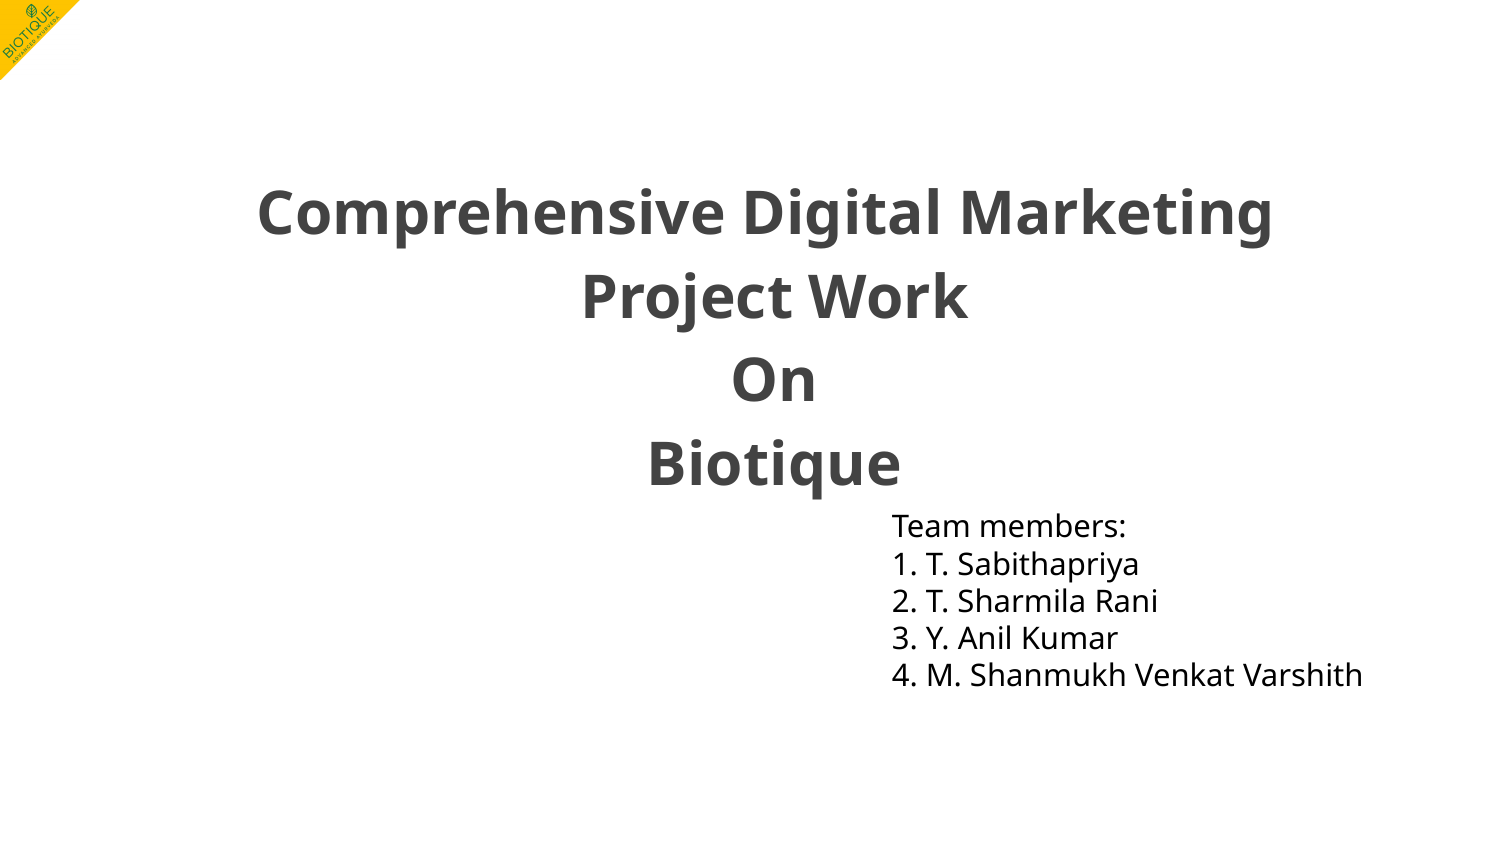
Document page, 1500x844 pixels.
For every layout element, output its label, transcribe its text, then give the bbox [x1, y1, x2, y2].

text_box Comprehensive Digital Marketing Project Work On Biotique [113, 148, 1436, 512]
title Team members: 1. T. Sabithapriya 2. T. Sharmila Rani 3. Y. Anil Kumar 4. M. Shanmukh Venkat Varshith [876, 491, 1436, 745]
picture [0, 0, 80, 80]
